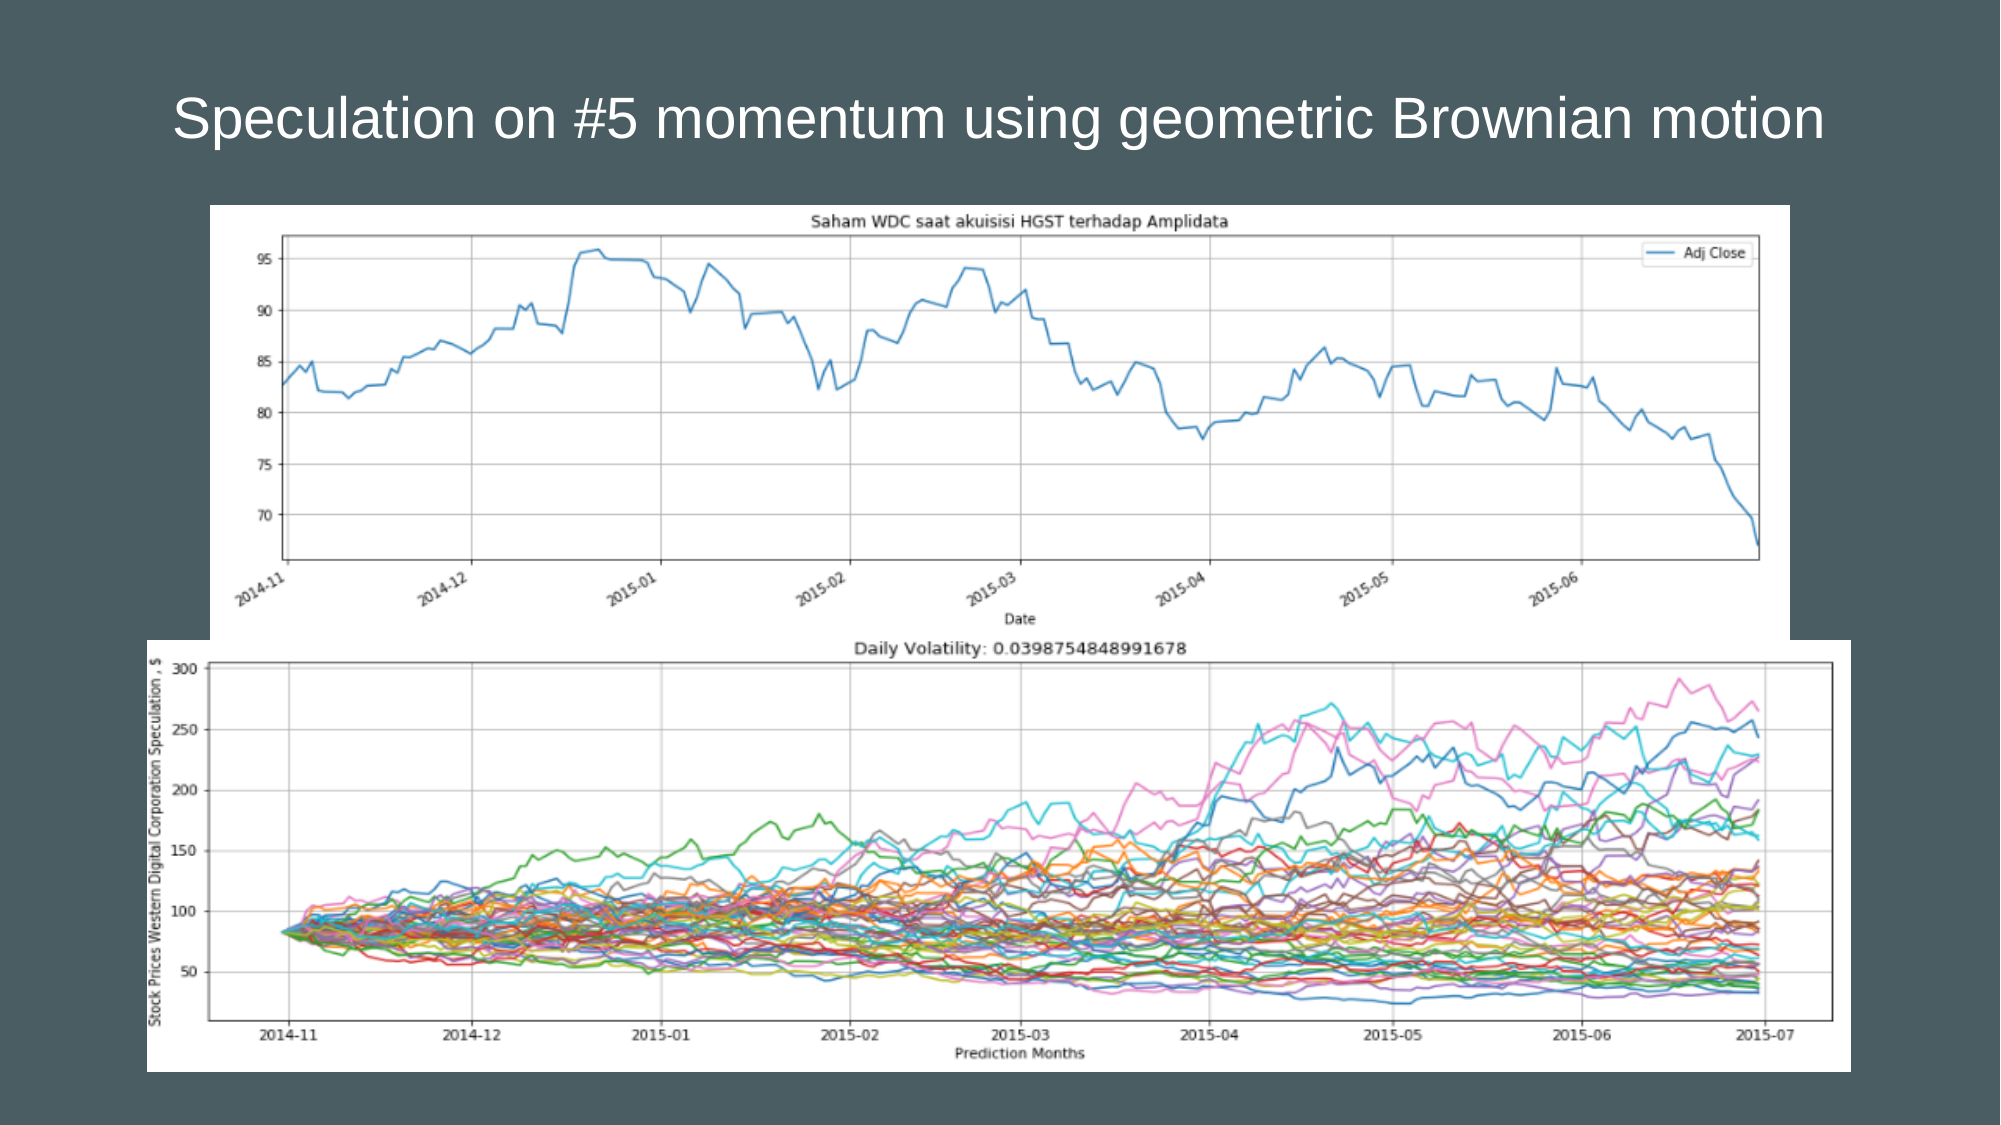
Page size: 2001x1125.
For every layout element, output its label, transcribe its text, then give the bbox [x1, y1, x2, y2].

picture [147, 205, 1851, 1072]
text_box Speculation on #5 momentum using geometric Brownian motion [50, 60, 1950, 179]
